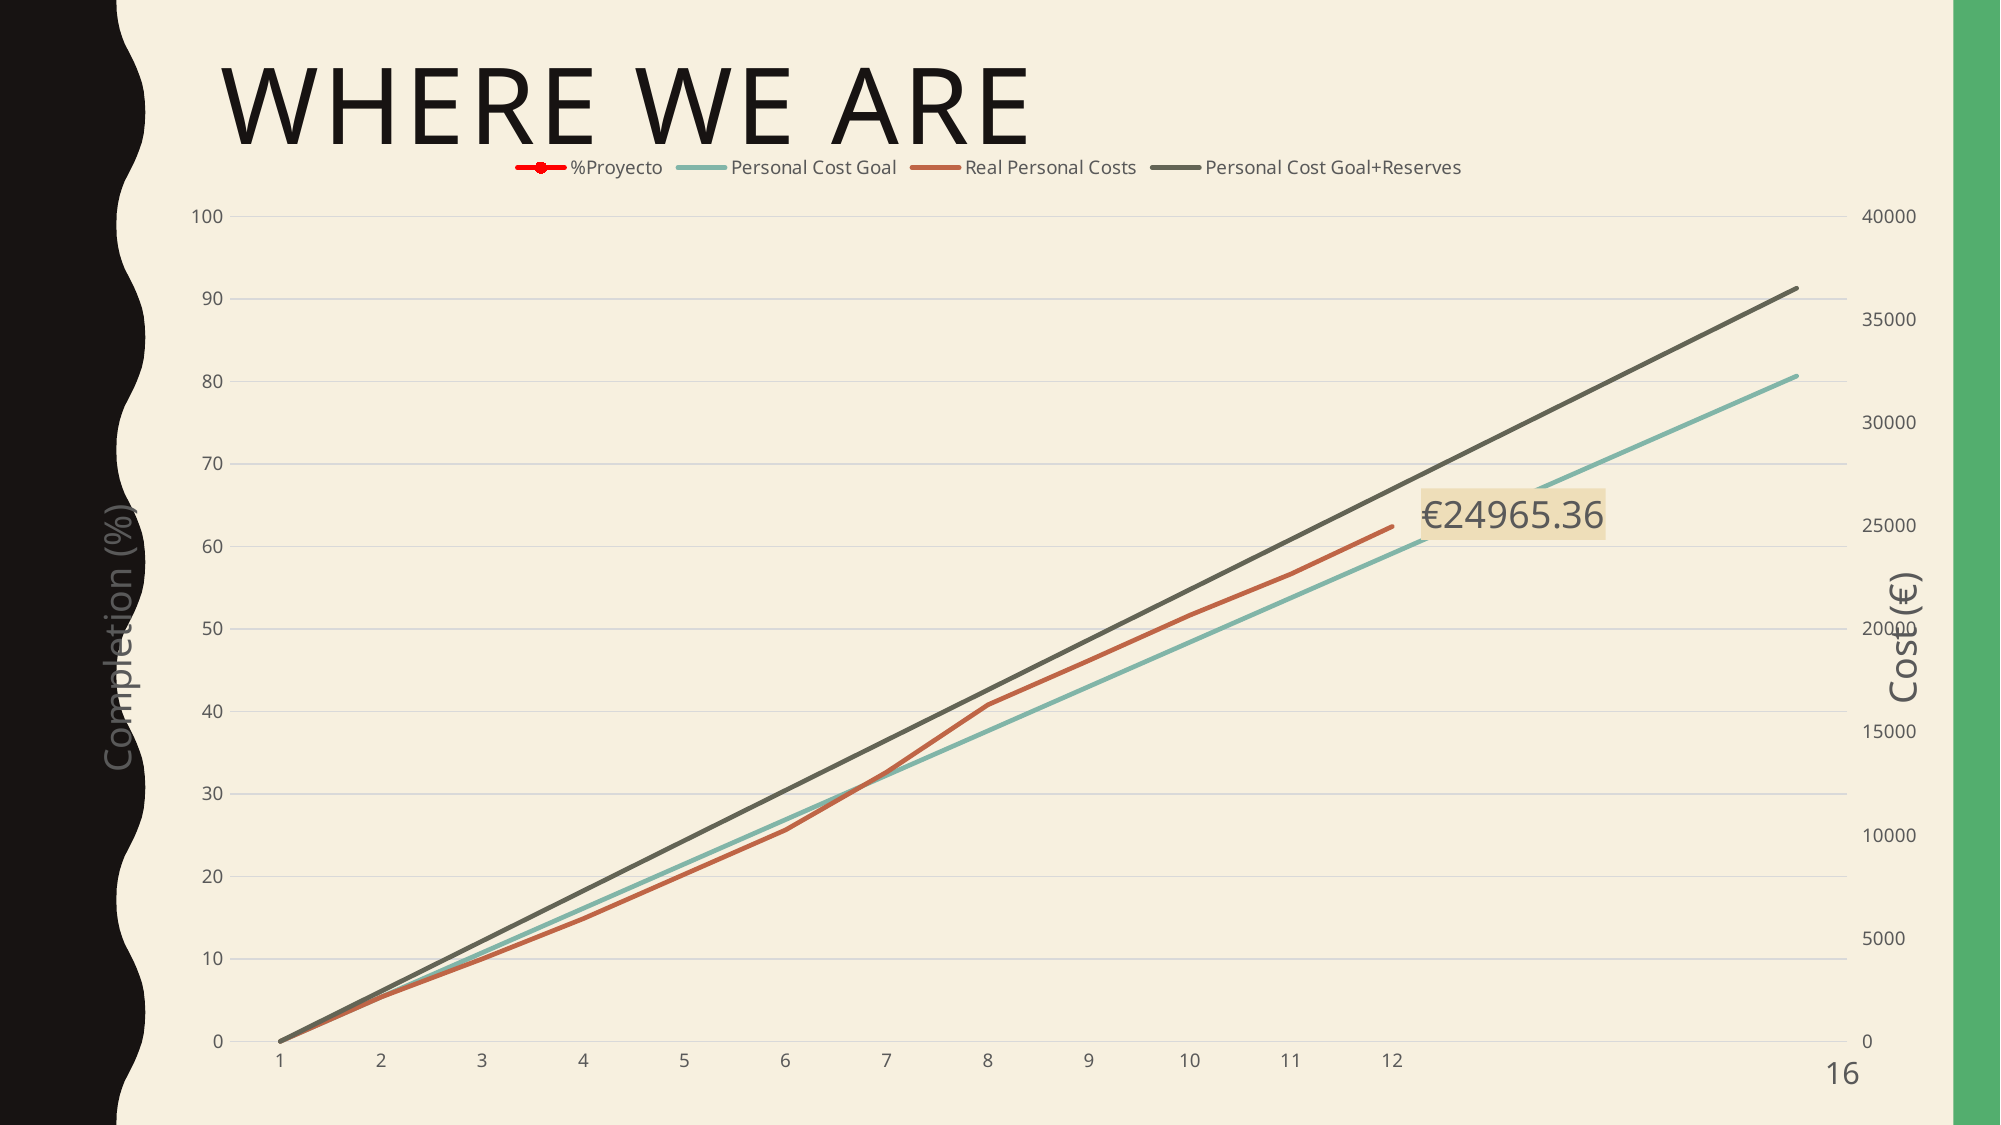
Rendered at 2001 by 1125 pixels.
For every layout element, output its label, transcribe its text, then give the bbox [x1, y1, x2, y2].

title Where we are [205, 0, 1875, 83]
slide_number 15 [1412, 1078, 1875, 1103]
chart [61, 83, 1939, 1078]
